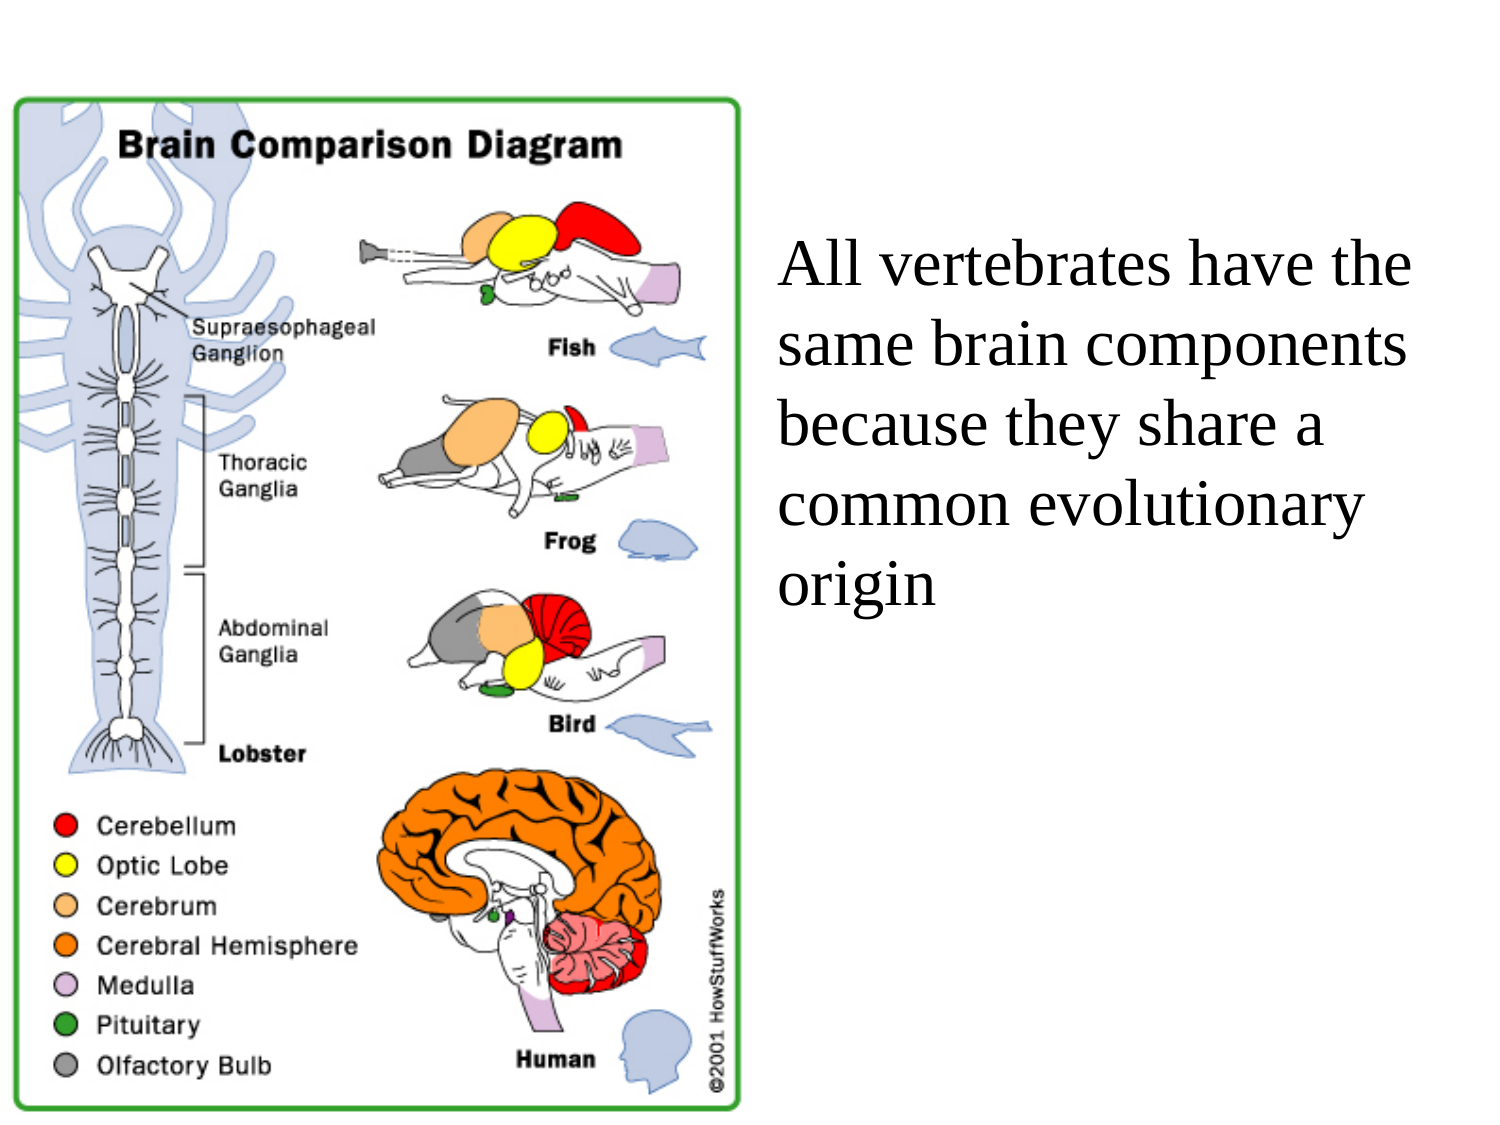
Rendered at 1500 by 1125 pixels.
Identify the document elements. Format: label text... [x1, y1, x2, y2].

picture [0, 87, 751, 1125]
title All vertebrates have the same brain components because they share a common evolutionary origin [762, 112, 1450, 725]
